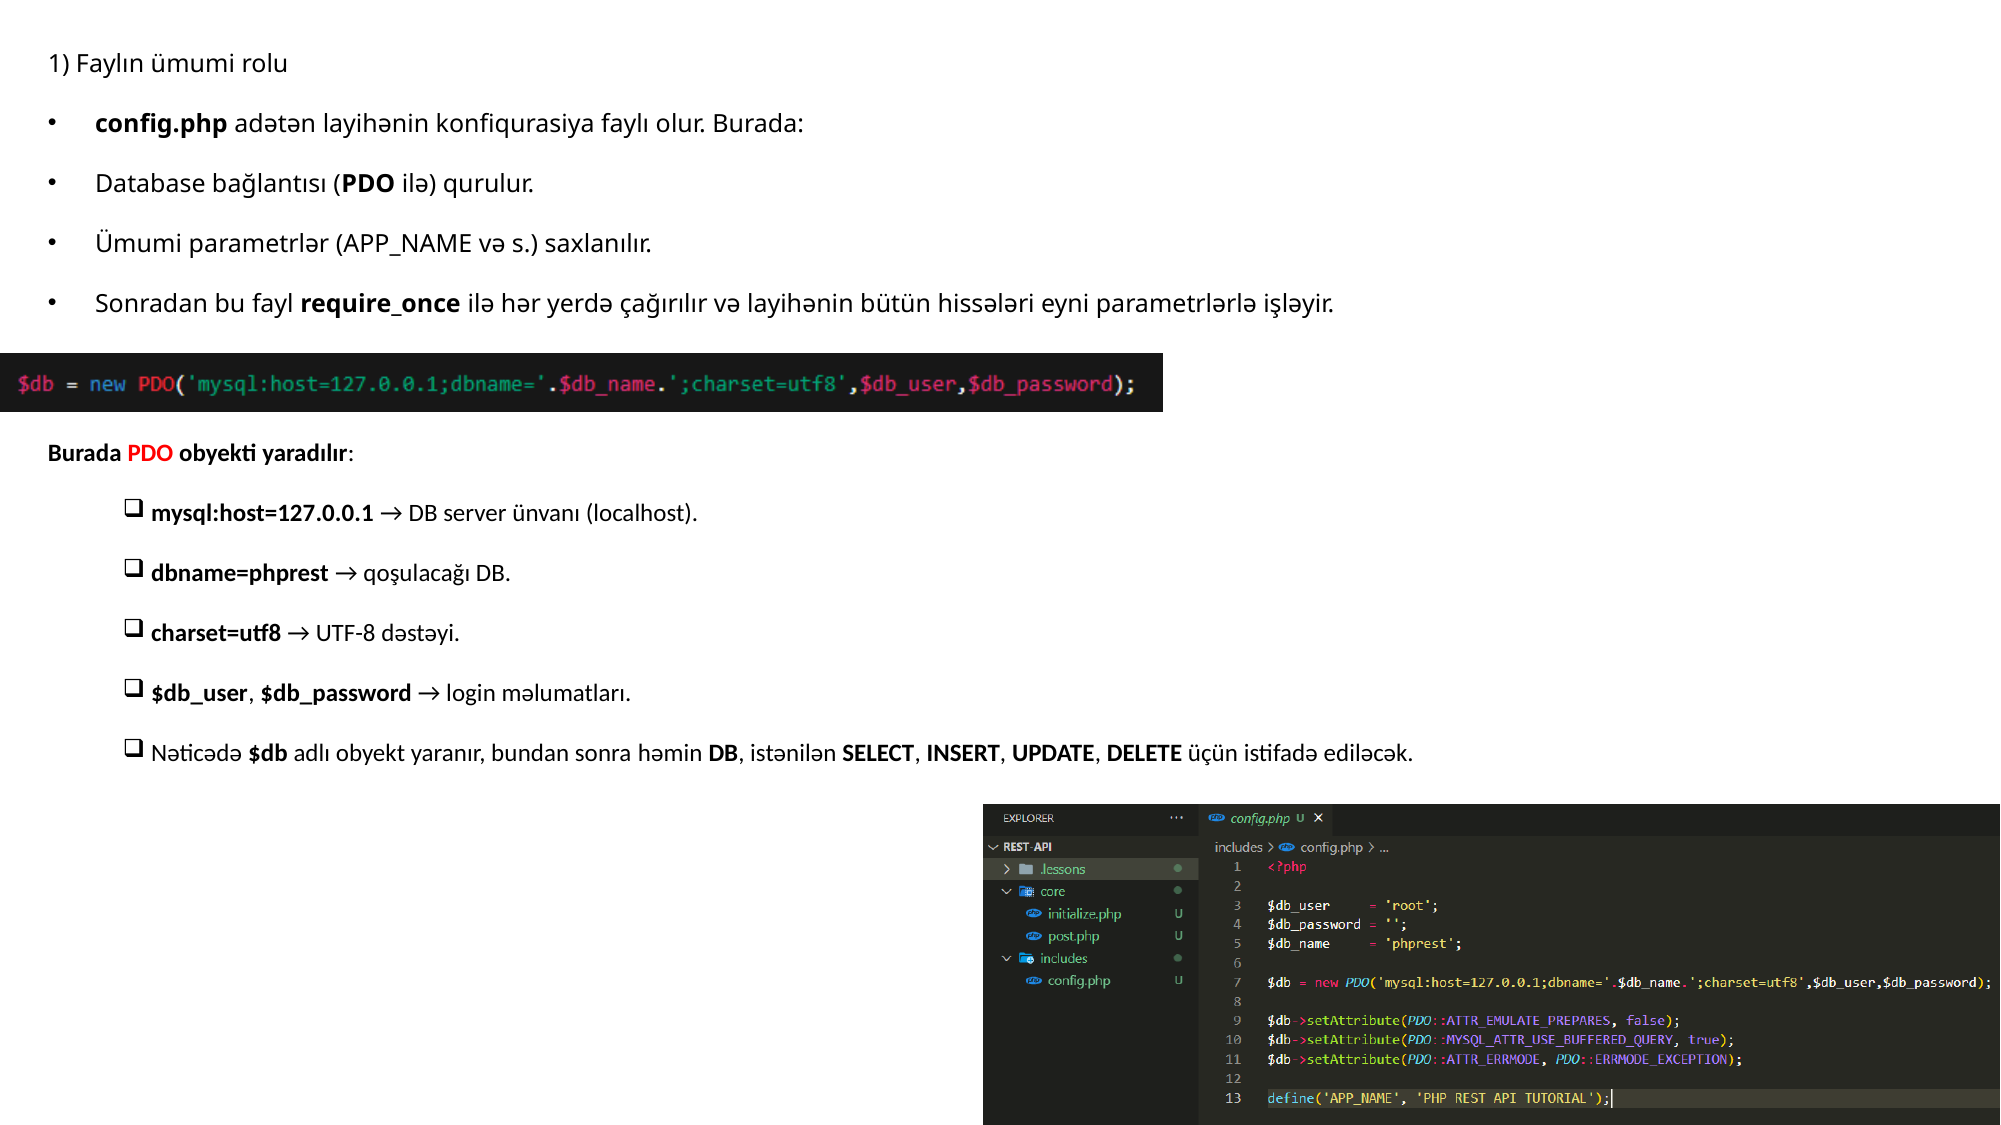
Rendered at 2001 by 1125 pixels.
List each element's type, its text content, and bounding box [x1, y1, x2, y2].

text_box 1) Faylın ümumi rolu config.php adətən layihənin konfiqurasiya faylı olur. Burada: Database bağlantısı (PDO ilə) qurulur. Ümumi parametrlər (APP_NAME və s.) saxlanılır. Sonradan bu fayl require_once ilə hər yerdə çağırılır və layihənin bütün hissələri eyni parametrlərlə işləyir. Burada PDO obyekti yaradılır: mysql:host=127.0.0.1 → DB server ünvanı (localhost). dbname=phprest → qoşulacağı DB. charset=utf8 → UTF-8 dəstəyi. $db_user, $db_password → login məlumatları. Nəticədə $db adlı obyekt yaranır, bundan sonra həmin DB, istənilən SELECT, INSERT, UPDATE, DELETE üçün istifadə ediləcək. [33, 40, 1973, 834]
picture [0, 353, 1163, 412]
picture [983, 804, 2000, 1125]
